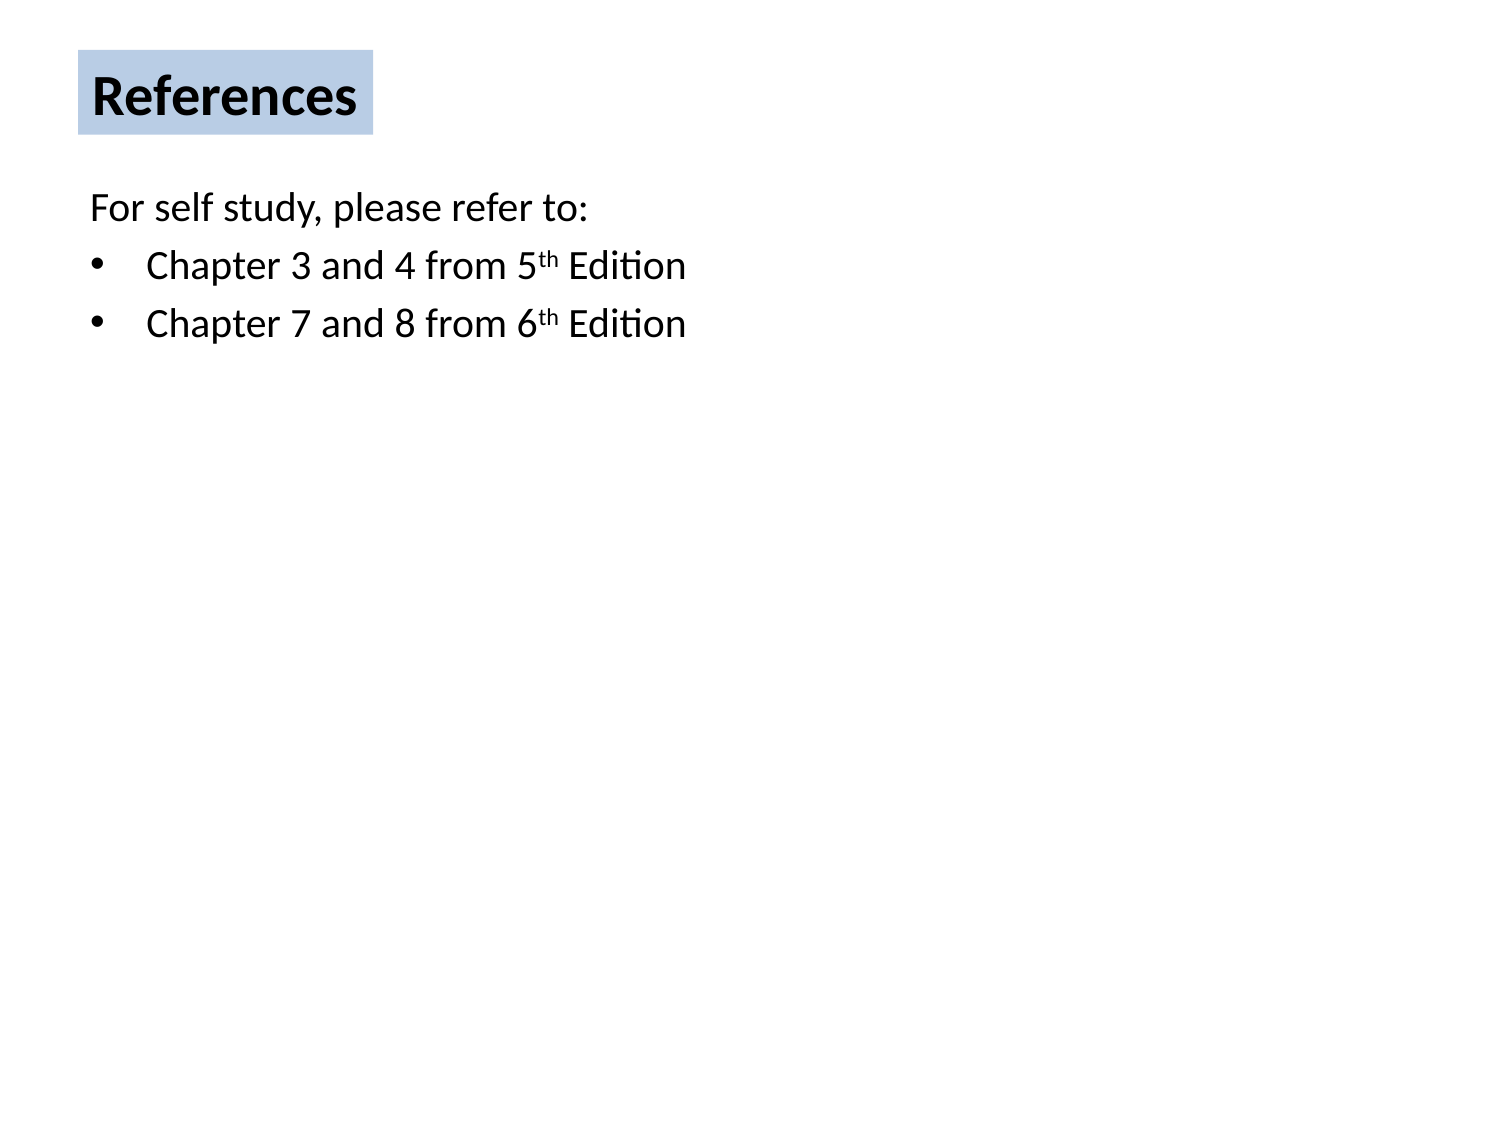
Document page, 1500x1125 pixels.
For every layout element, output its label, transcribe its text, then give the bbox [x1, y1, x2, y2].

list For self study, please refer to: Chapter 3 and 4 from 5th Edition Chapter 7 and 8 from 6th Edition [75, 171, 1425, 915]
text_box References [78, 49, 374, 135]
